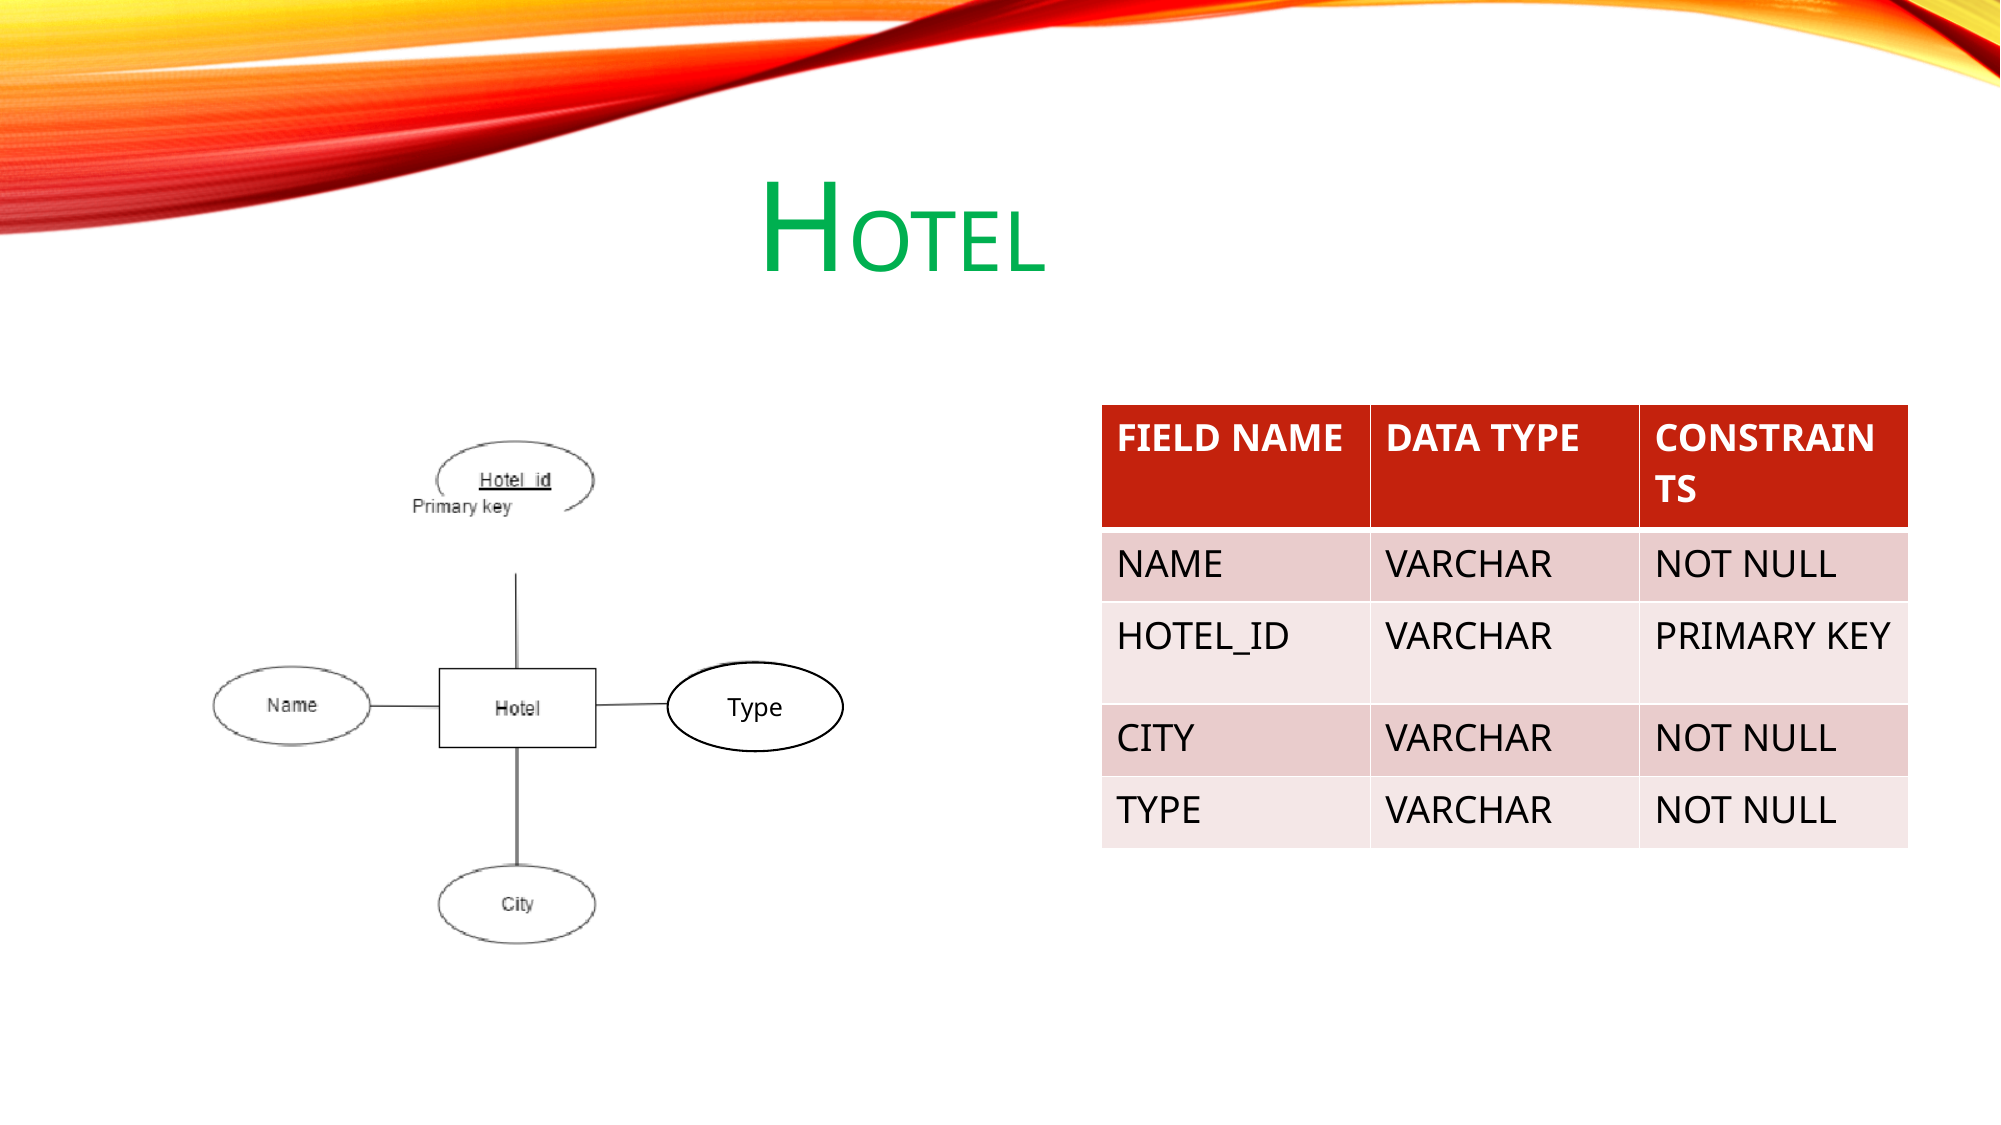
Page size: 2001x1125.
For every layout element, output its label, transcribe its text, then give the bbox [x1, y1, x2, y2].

table_cell PRIMARY KEY [1640, 603, 1908, 703]
picture [164, 369, 864, 956]
table_cell CITY [1102, 705, 1370, 776]
table_cell HOTEL_ID [1102, 603, 1370, 703]
table_cell TYPE [1102, 777, 1370, 848]
table_header CONSTRAINTS [1640, 405, 1908, 527]
table_cell VARCHAR [1371, 603, 1639, 703]
title HOTEL [474, 125, 1062, 338]
table_header FIELD NAME [1102, 405, 1370, 527]
table_cell VARCHAR [1371, 533, 1639, 601]
table_cell VARCHAR [1371, 705, 1639, 776]
table_cell NOT NULL [1640, 533, 1908, 601]
table_cell NOT NULL [1640, 777, 1908, 848]
table_cell NOT NULL [1640, 705, 1908, 776]
table_cell NAME [1102, 533, 1370, 601]
table_cell VARCHAR [1371, 777, 1639, 848]
table_header DATA TYPE [1371, 405, 1639, 527]
picture [0, 0, 2000, 237]
